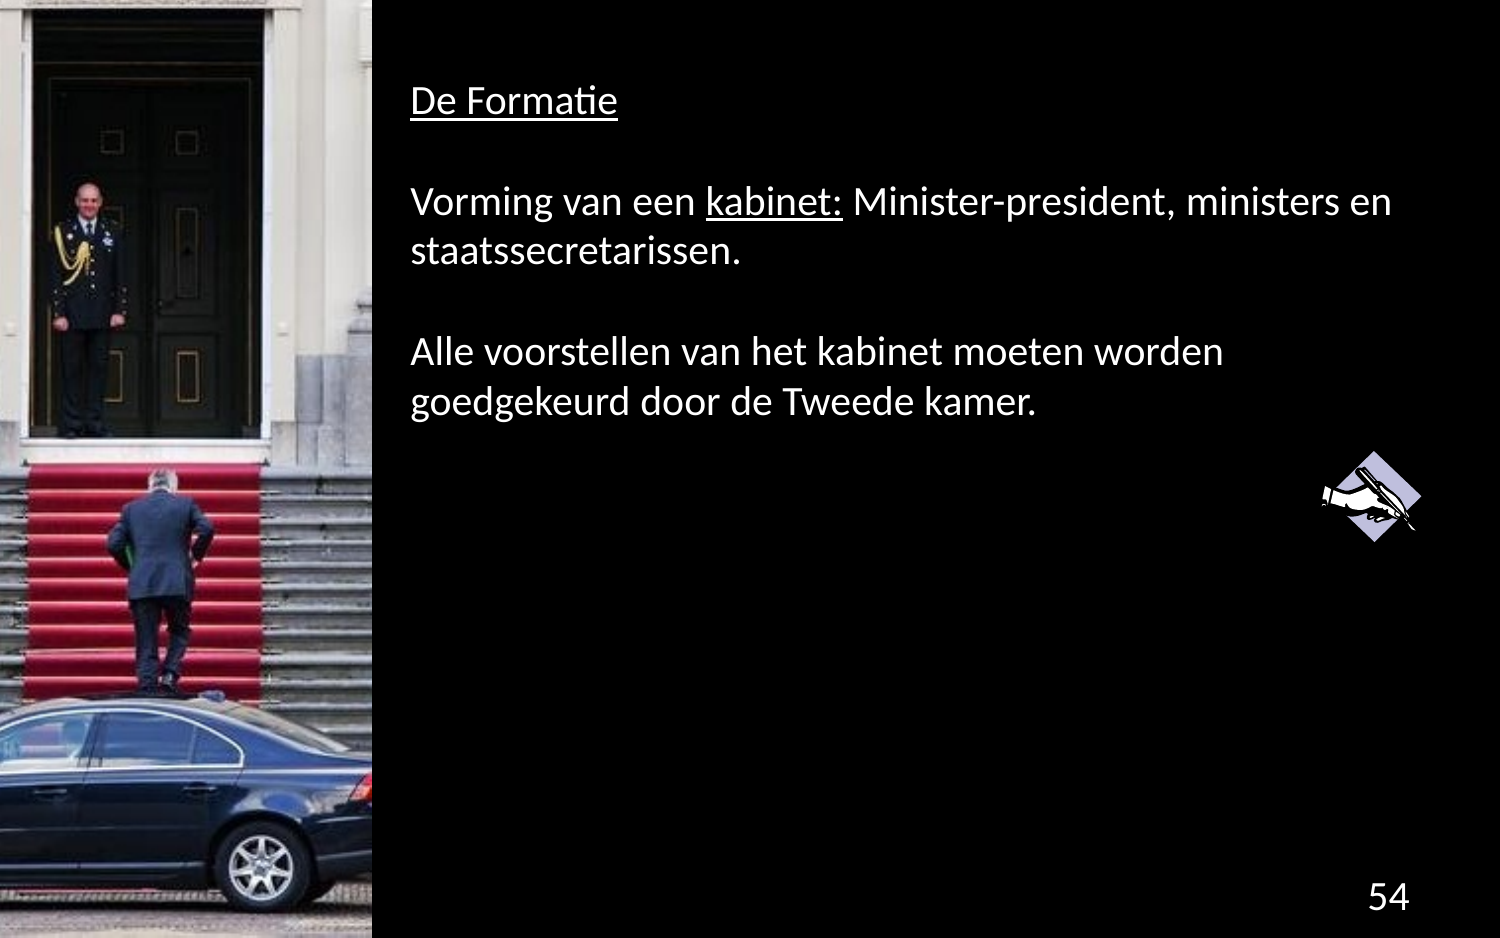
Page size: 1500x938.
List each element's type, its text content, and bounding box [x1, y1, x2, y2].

picture [1316, 444, 1428, 549]
text_box De Formatie Vorming van een kabinet: Minister-president, ministers en staatssecretarissen. Alle voorstellen van het kabinet moeten worden goedgekeurd door de Tweede kamer. [395, 15, 1447, 481]
slide_number 54 [1074, 868, 1425, 919]
picture [0, 0, 372, 938]
